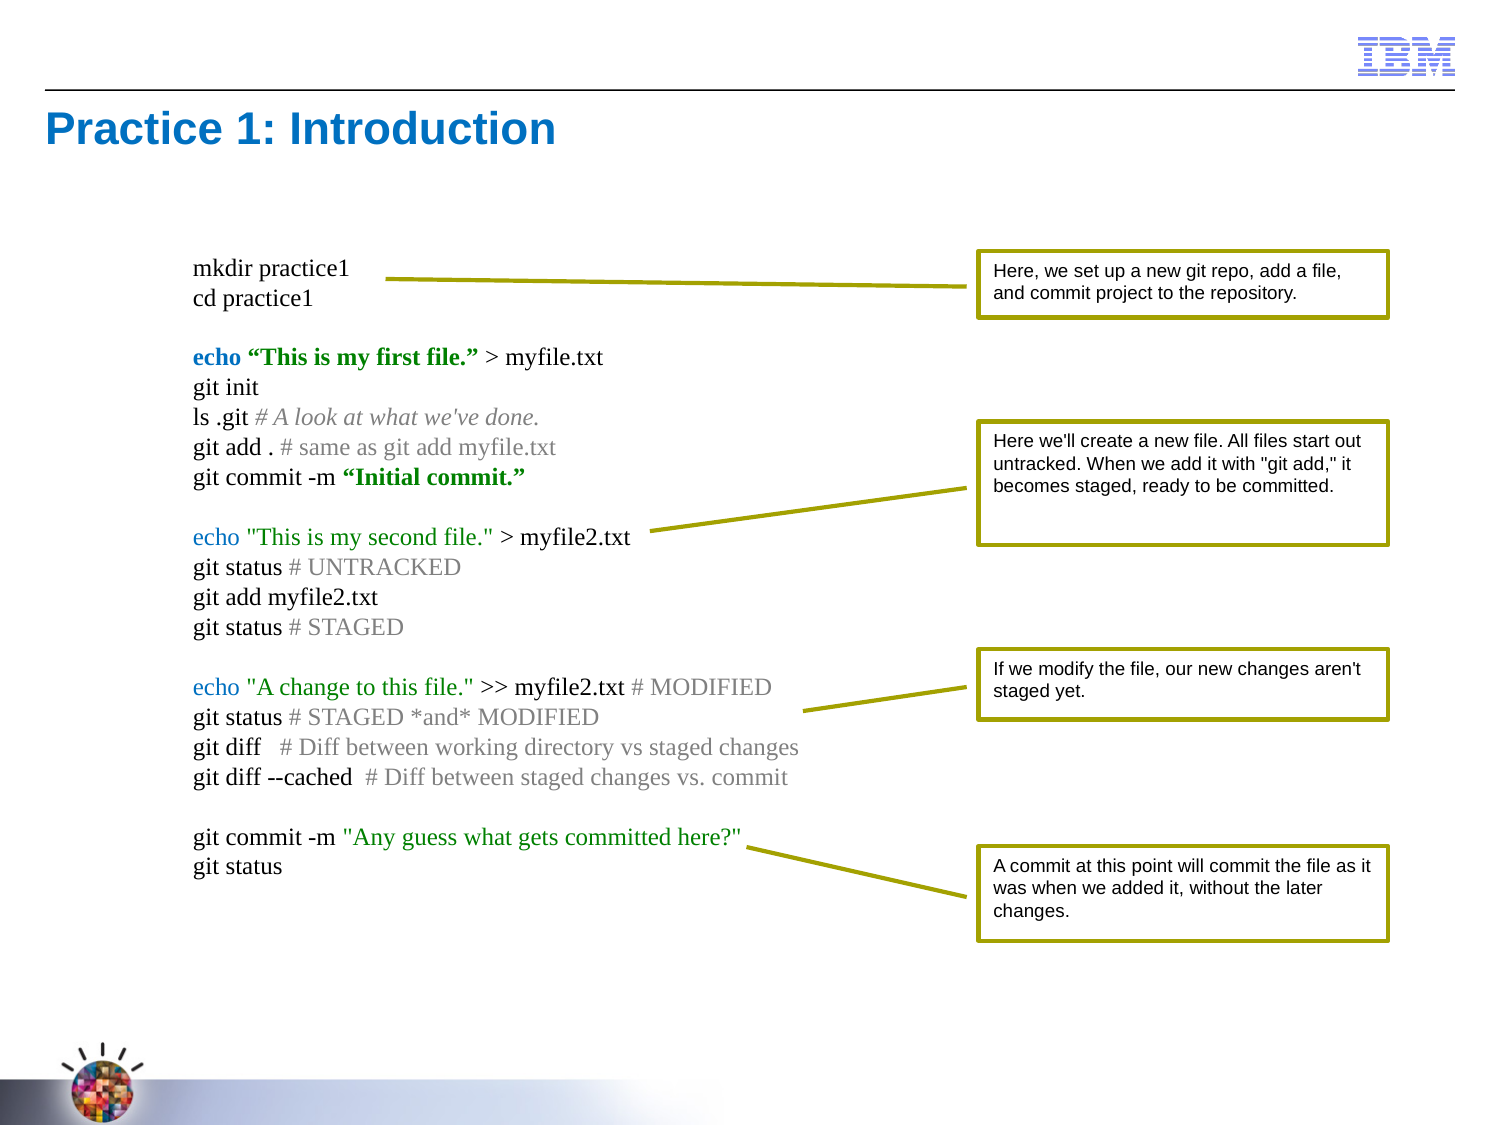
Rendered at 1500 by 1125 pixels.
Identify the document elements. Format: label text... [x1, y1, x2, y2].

picture [0, 1041, 724, 1125]
text_box A commit at this point will commit the file as it was when we added it, without the later changes. [746, 844, 968, 900]
text_box Here we'll create a new file. All files start out untracked. When we add it with "git add," it becomes staged, ready to be committed. [976, 419, 1390, 547]
text_box Here we'll create a new file. All files start out untracked. When we add it with "git add," it becomes staged, ready to be committed. [649, 485, 968, 534]
text_box Here, we set up a new git repo, add a file, and commit project to the repository. [385, 276, 967, 289]
text_box Here, we set up a new git repo, add a file, and commit project to the repository. [976, 249, 1390, 320]
picture [1358, 37, 1455, 76]
text_box mkdir practice1 cd practice1 echo “This is my first file.” > myfile.txt git init ls .git # A look at what we've done. git add . # same as git add myfile.txt git commit -m “Initial commit.” echo "This is my second file." > myfile2.txt git status # UNTRACKED git add myfile2.txt git status # STAGED echo "A change to this file." >> myfile2.txt # MODIFIED git status # STAGED *and* MODIFIED git diff # Diff between working directory vs staged changes git diff --cached # Diff between staged changes vs. commit git commit -m "Any guess what gets committed here?" git status [178, 243, 869, 948]
text_box A commit at this point will commit the file as it was when we added it, without the later changes. [976, 844, 1390, 943]
text_box If we modify the file, our new changes aren't staged yet. [802, 684, 968, 714]
text_box If we modify the file, our new changes aren't staged yet. [976, 647, 1390, 722]
title Practice 1: Introduction [29, 97, 1456, 160]
